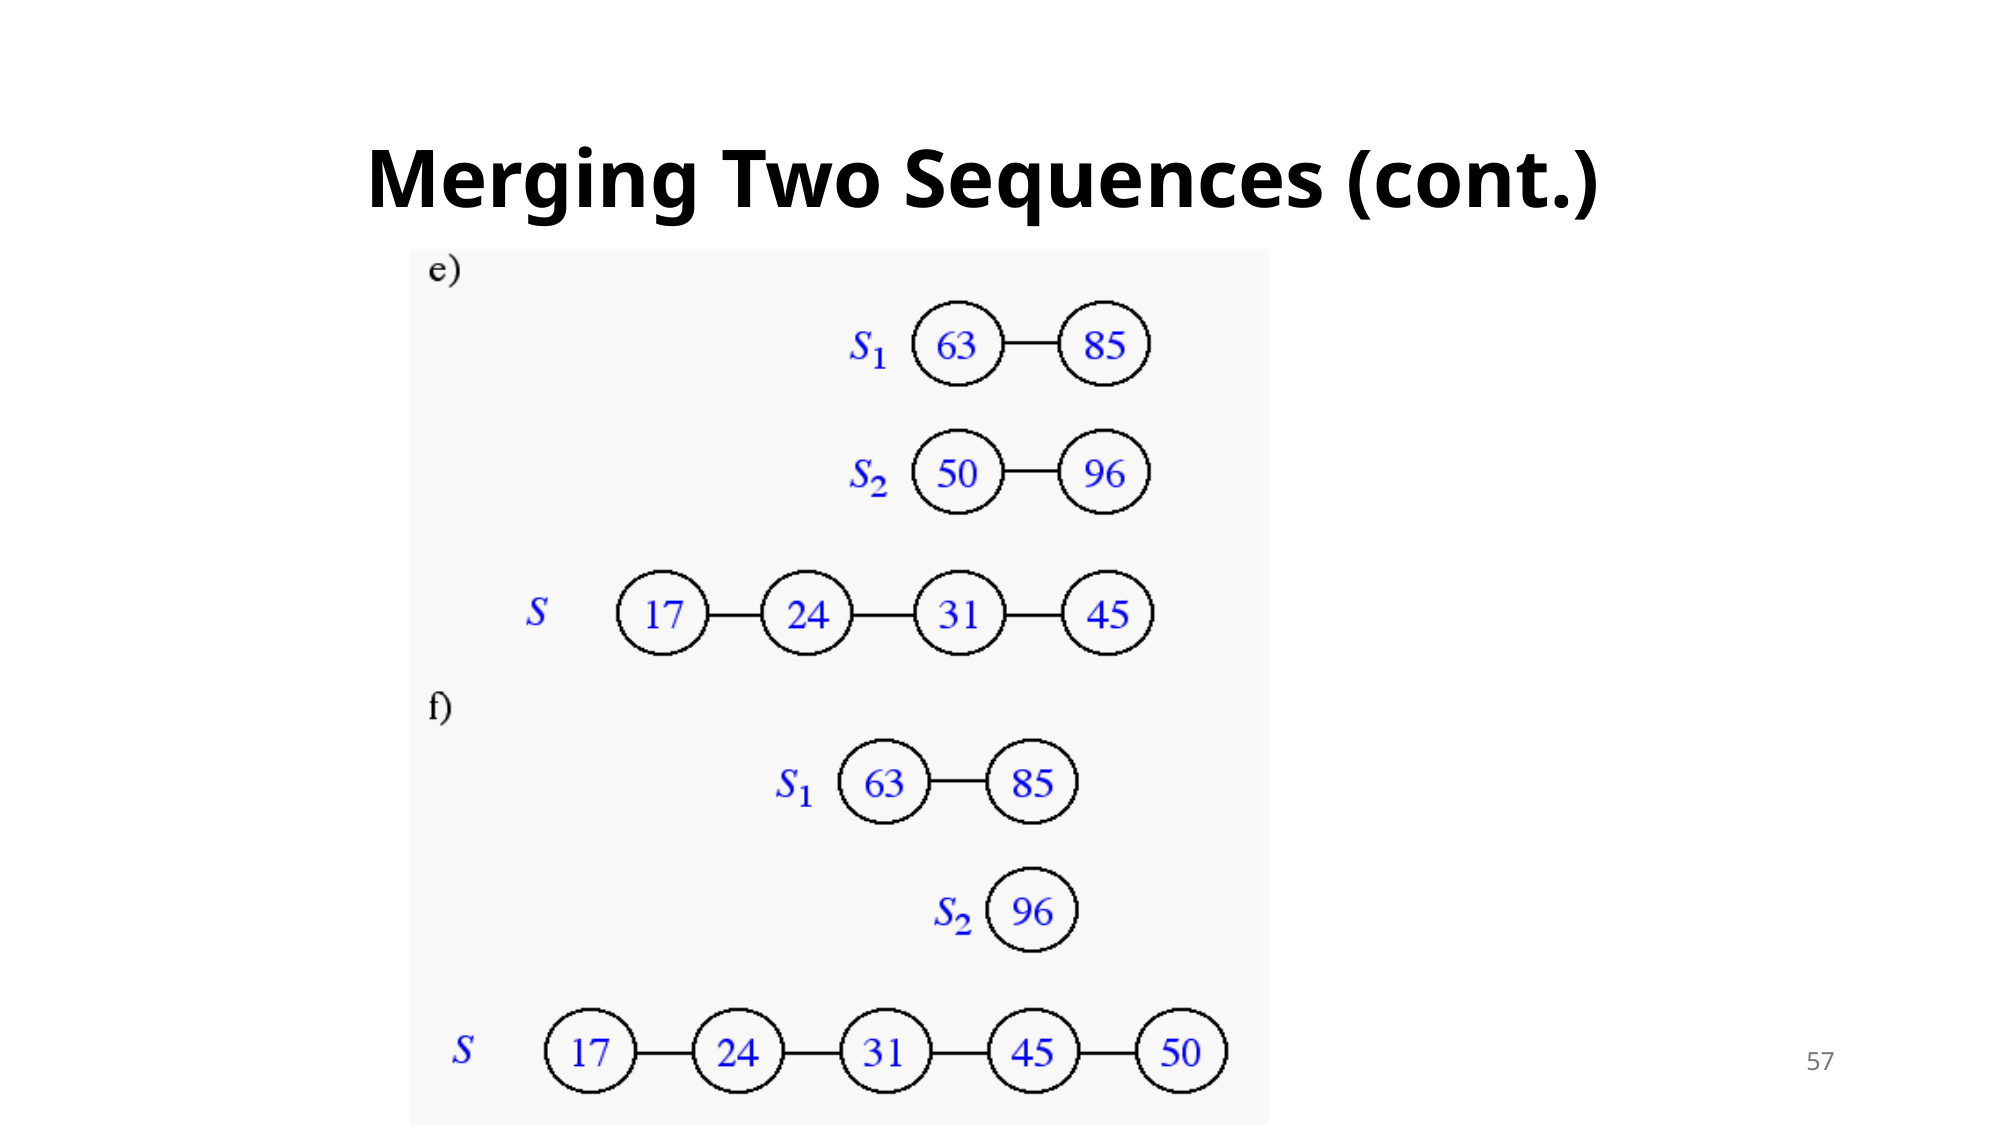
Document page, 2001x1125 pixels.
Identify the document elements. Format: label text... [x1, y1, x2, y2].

picture [409, 249, 1270, 1125]
title Merging Two Sequences (cont.) [350, 87, 1625, 275]
slide_number 57 [1433, 1025, 1850, 1100]
